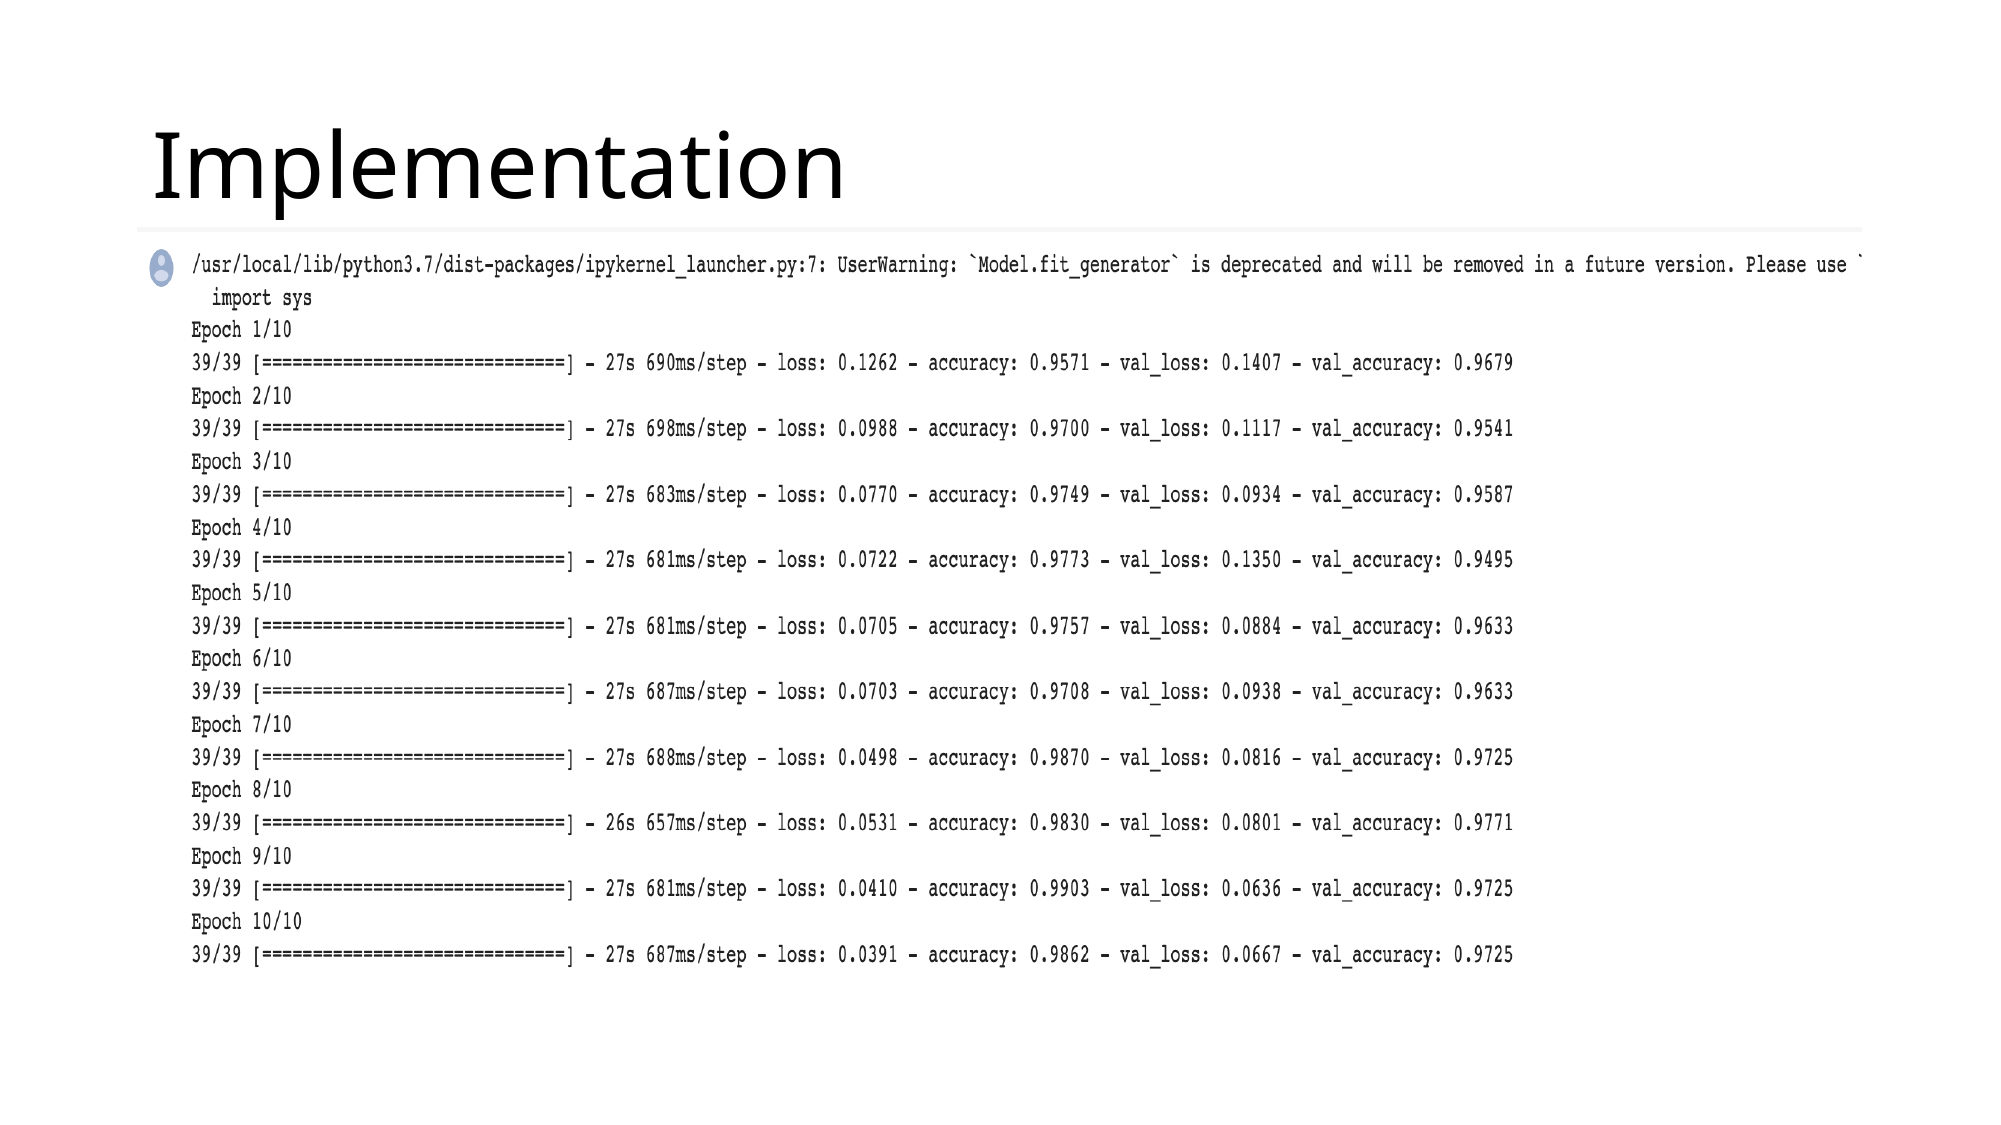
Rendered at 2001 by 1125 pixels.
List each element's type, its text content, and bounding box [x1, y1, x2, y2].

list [137, 227, 1863, 990]
title Implementation [137, 59, 1863, 227]
